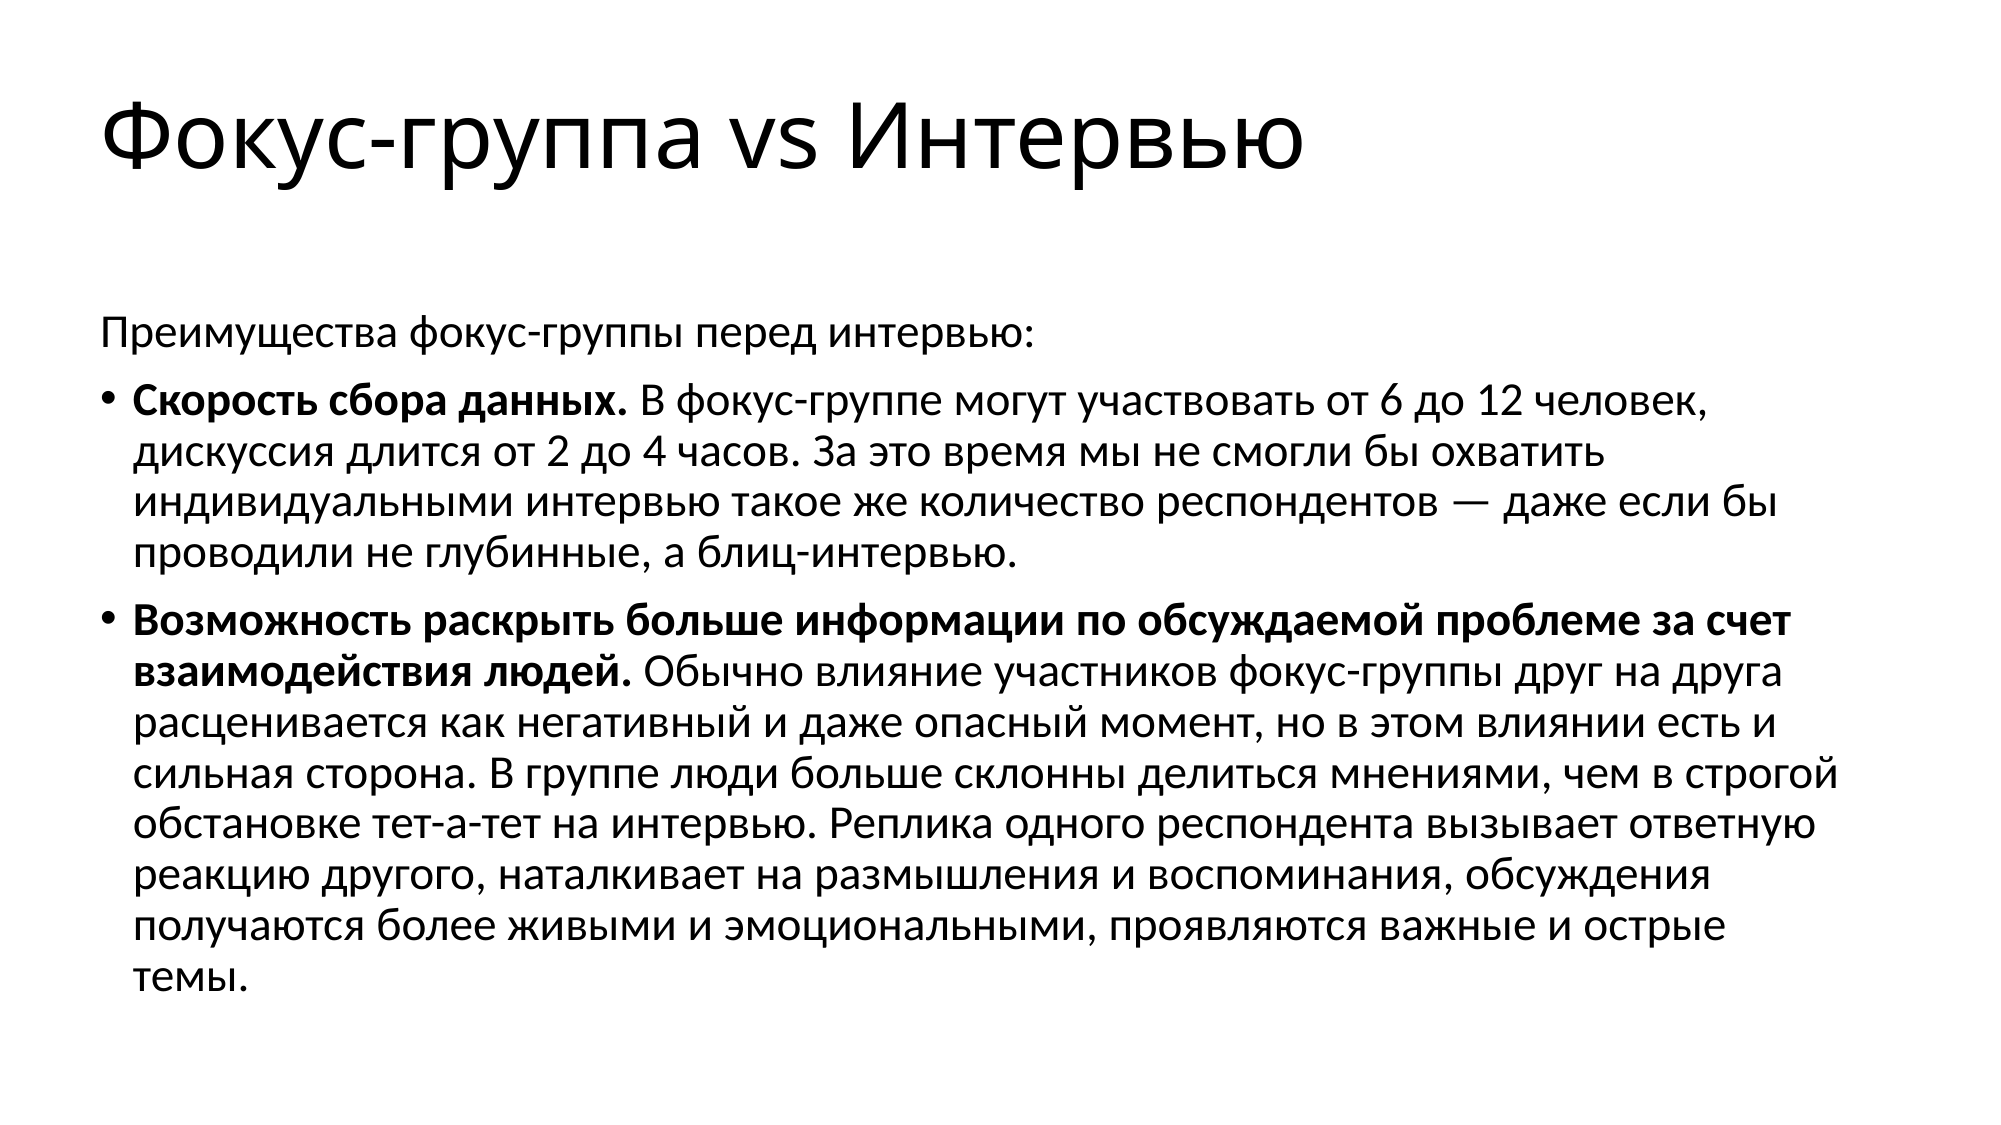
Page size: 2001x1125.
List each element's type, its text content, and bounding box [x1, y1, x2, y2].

list Преимущества фокус-группы перед интервью: Скорость сбора данных. В фокус-группе могут участвовать от 6 до 12 человек, дискуссия длится от 2 до 4 часов. За это время мы не смогли бы охватить индивидуальными интервью такое же количество респондентов — даже если бы проводили не глубинные, а блиц-интервью. Возможность раскрыть больше информации по обсуждаемой проблеме за счет взаимодействия людей. Обычно влияние участников фокус-группы друг на друга расценивается как негативный и даже опасный момент, но в этом влиянии есть и сильная сторона. В группе люди больше склонны делиться мнениями, чем в строгой обстановке тет-а-тет на интервью. Реплика одного респондента вызывает ответную реакцию другого, наталкивает на размышления и воспоминания, обсуждения получаются более живыми и эмоциональными, проявляются важные и острые темы. [85, 299, 1863, 1014]
title Фокус-группа vs Интервью [85, 59, 1811, 219]
